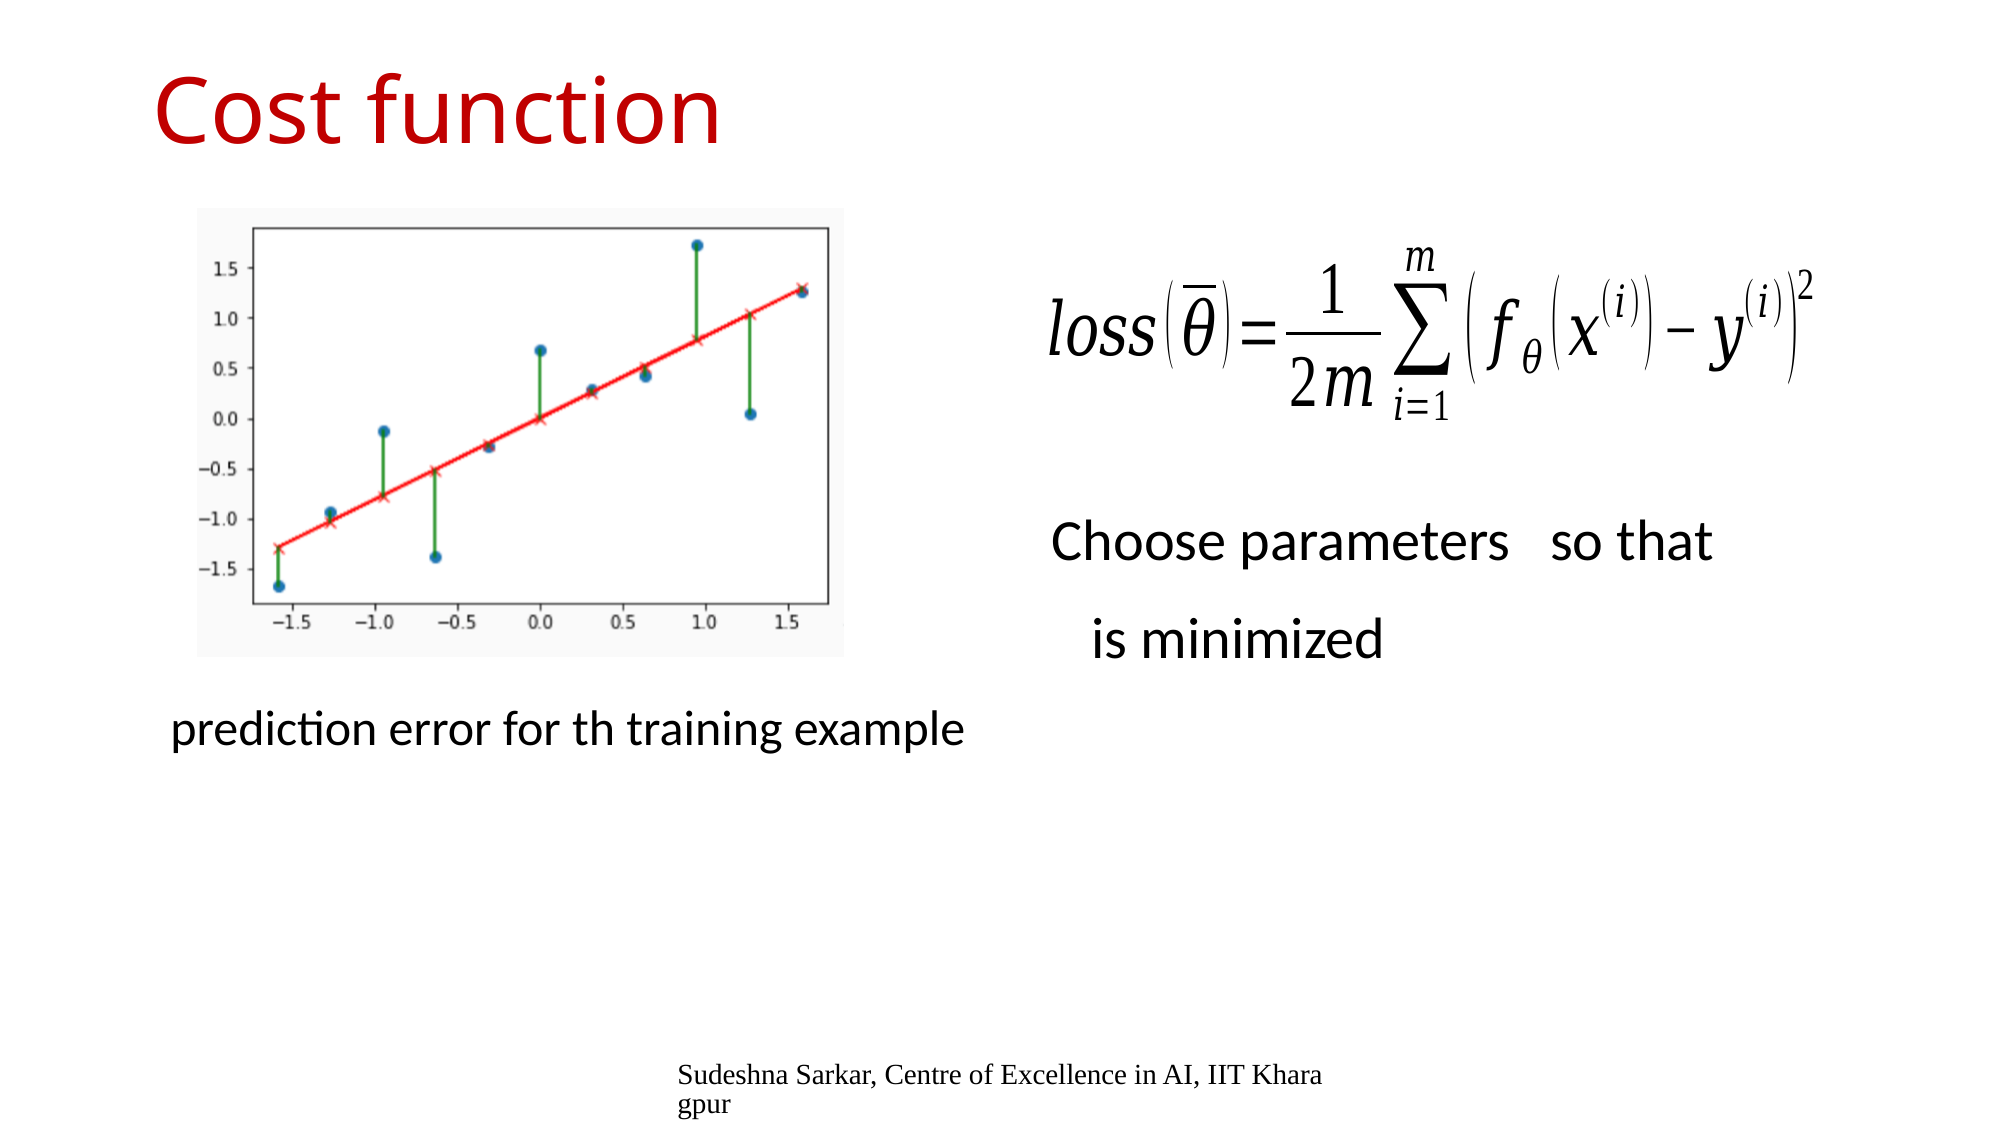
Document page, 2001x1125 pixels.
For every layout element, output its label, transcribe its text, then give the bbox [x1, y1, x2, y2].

footer Sudeshna Sarkar, Centre of Excellence in AI, IIT Kharagpur [662, 1042, 1338, 1103]
picture [197, 208, 844, 657]
title Cost function [137, 38, 950, 191]
